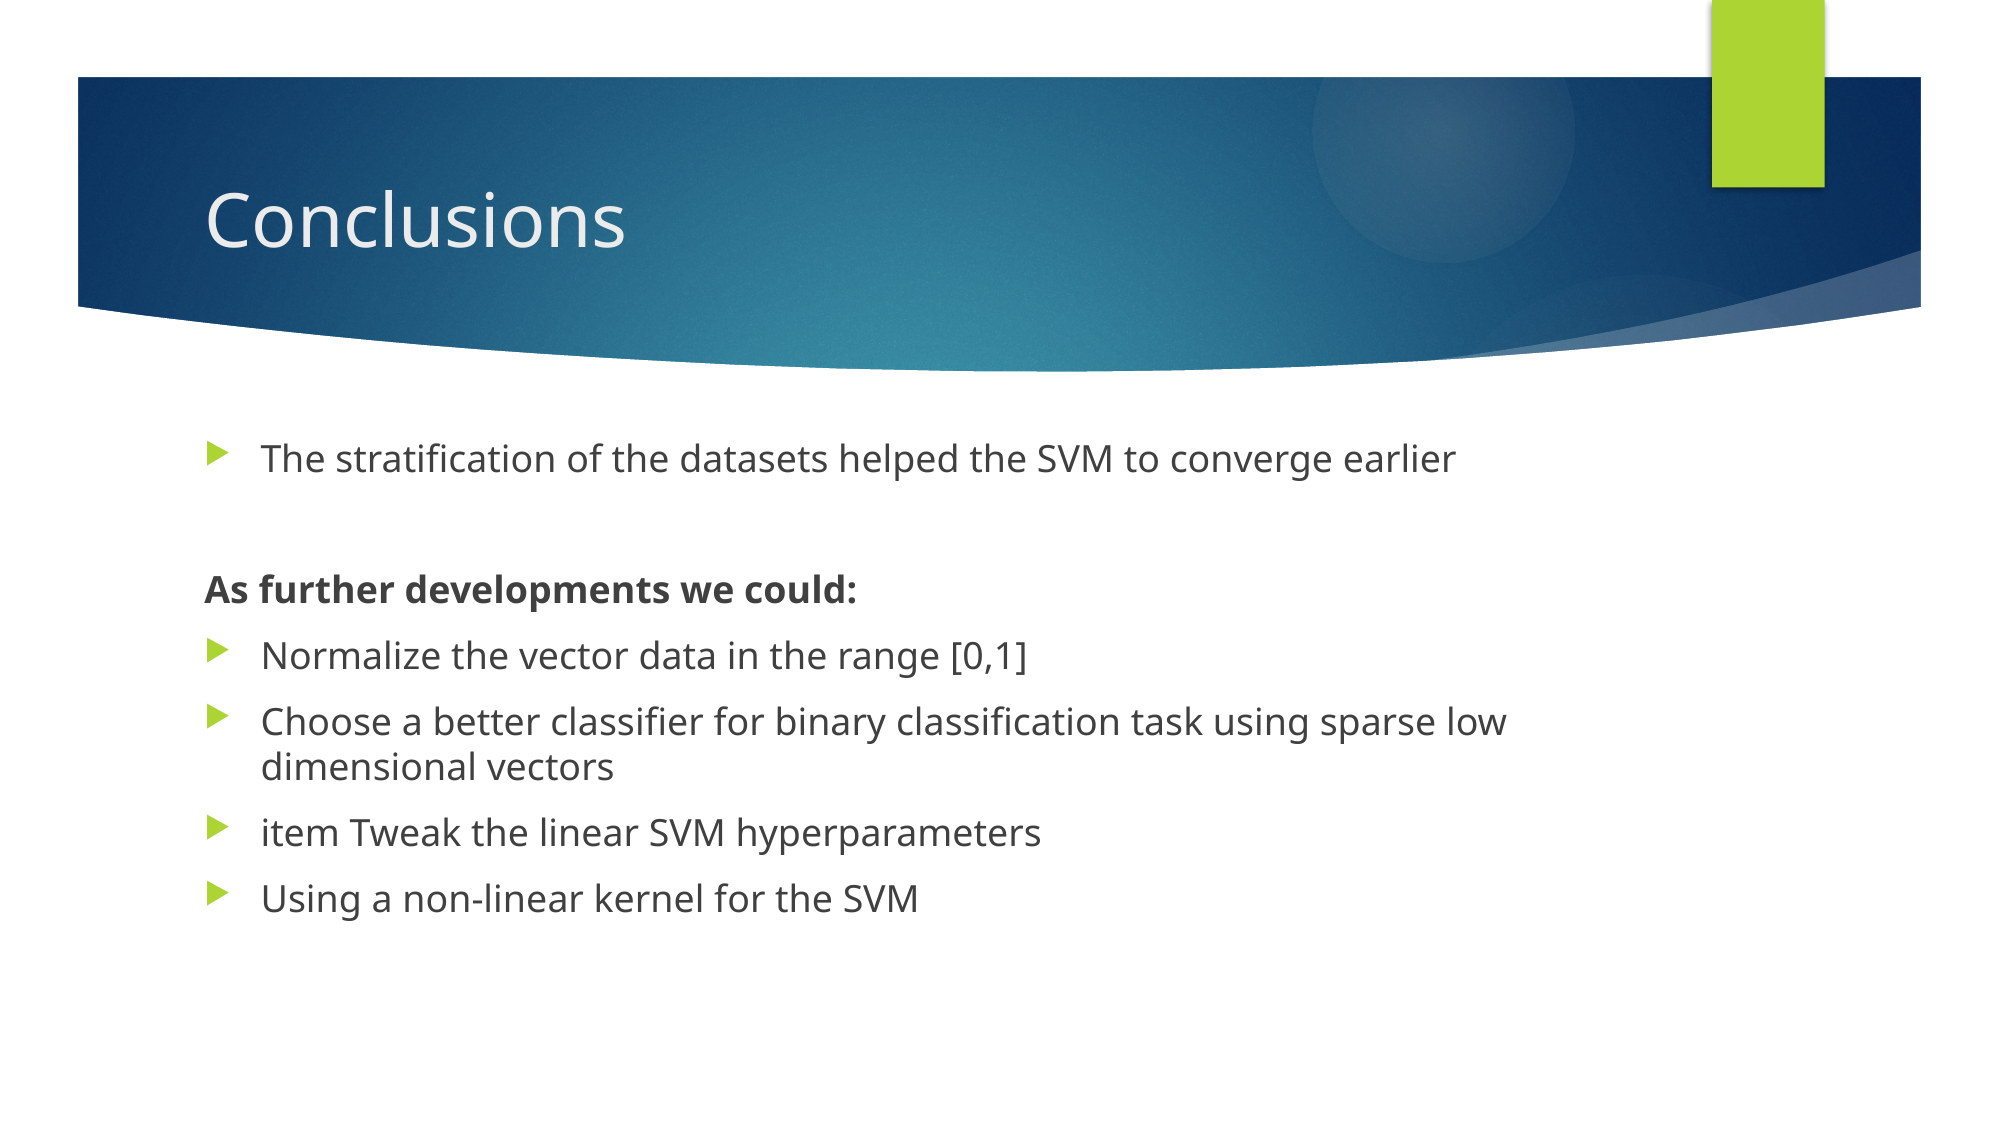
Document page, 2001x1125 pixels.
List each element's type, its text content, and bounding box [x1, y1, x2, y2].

title Conclusions [189, 159, 1627, 276]
list The stratification of the datasets helped the SVM to converge earlier As further developments we could: Normalize the vector data in the range [0,1] Choose a better classifier for binary classification task using sparse low dimensional vectors item Tweak the linear SVM hyperparameters Using a non-linear kernel for the SVM [189, 427, 1627, 988]
